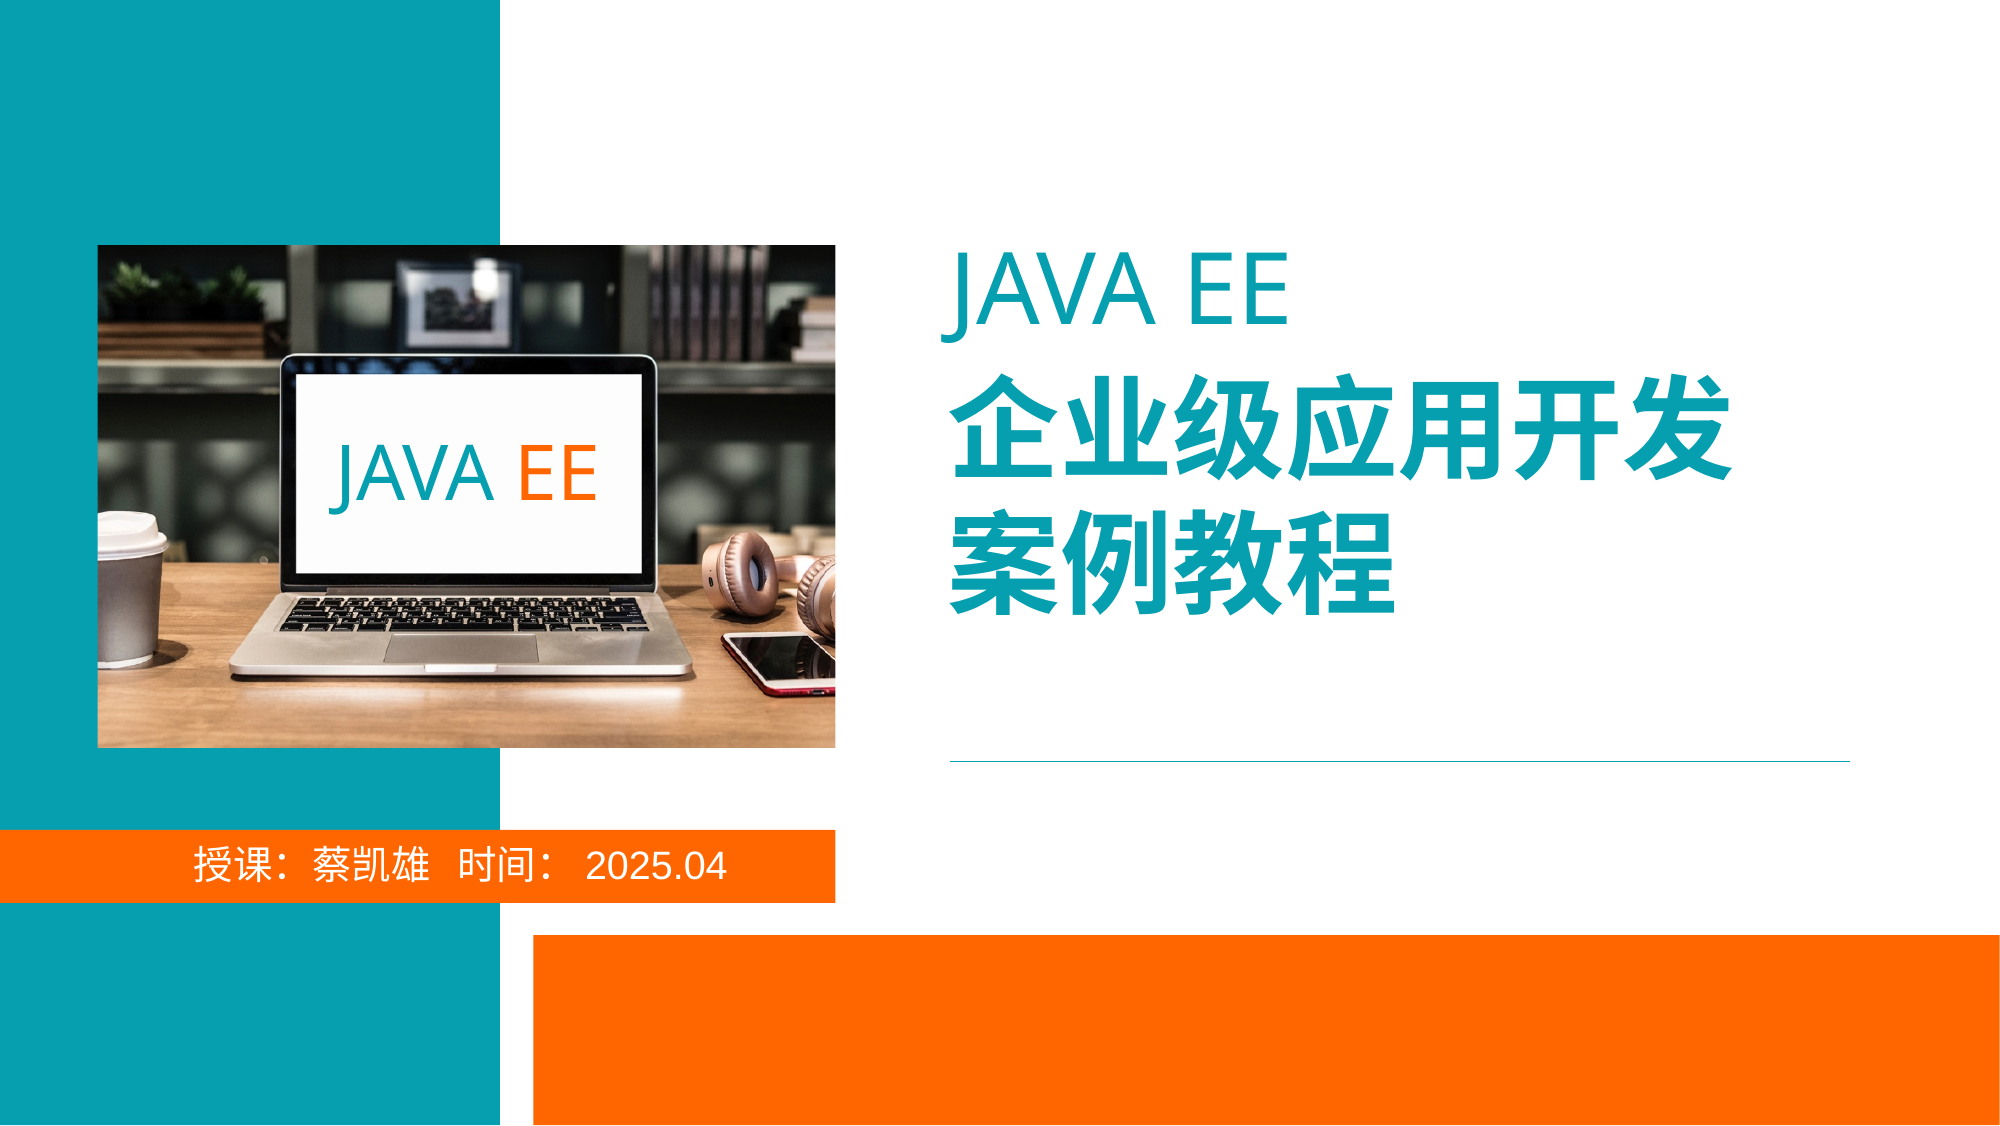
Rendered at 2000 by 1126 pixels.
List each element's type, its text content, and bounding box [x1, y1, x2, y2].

text_box [0, 0, 500, 829]
text_box [533, 935, 2000, 1126]
text_box JAVA EE [315, 424, 621, 527]
text_box [97, 245, 836, 748]
text_box 授课：蔡凯雄 时间：2025.04 [97, 829, 825, 898]
text_box [0, 903, 500, 1126]
text_box JAVA EE [929, 229, 1314, 356]
text_box [0, 829, 836, 903]
text_box 企业级应用开发 案例教程 [932, 350, 1751, 636]
